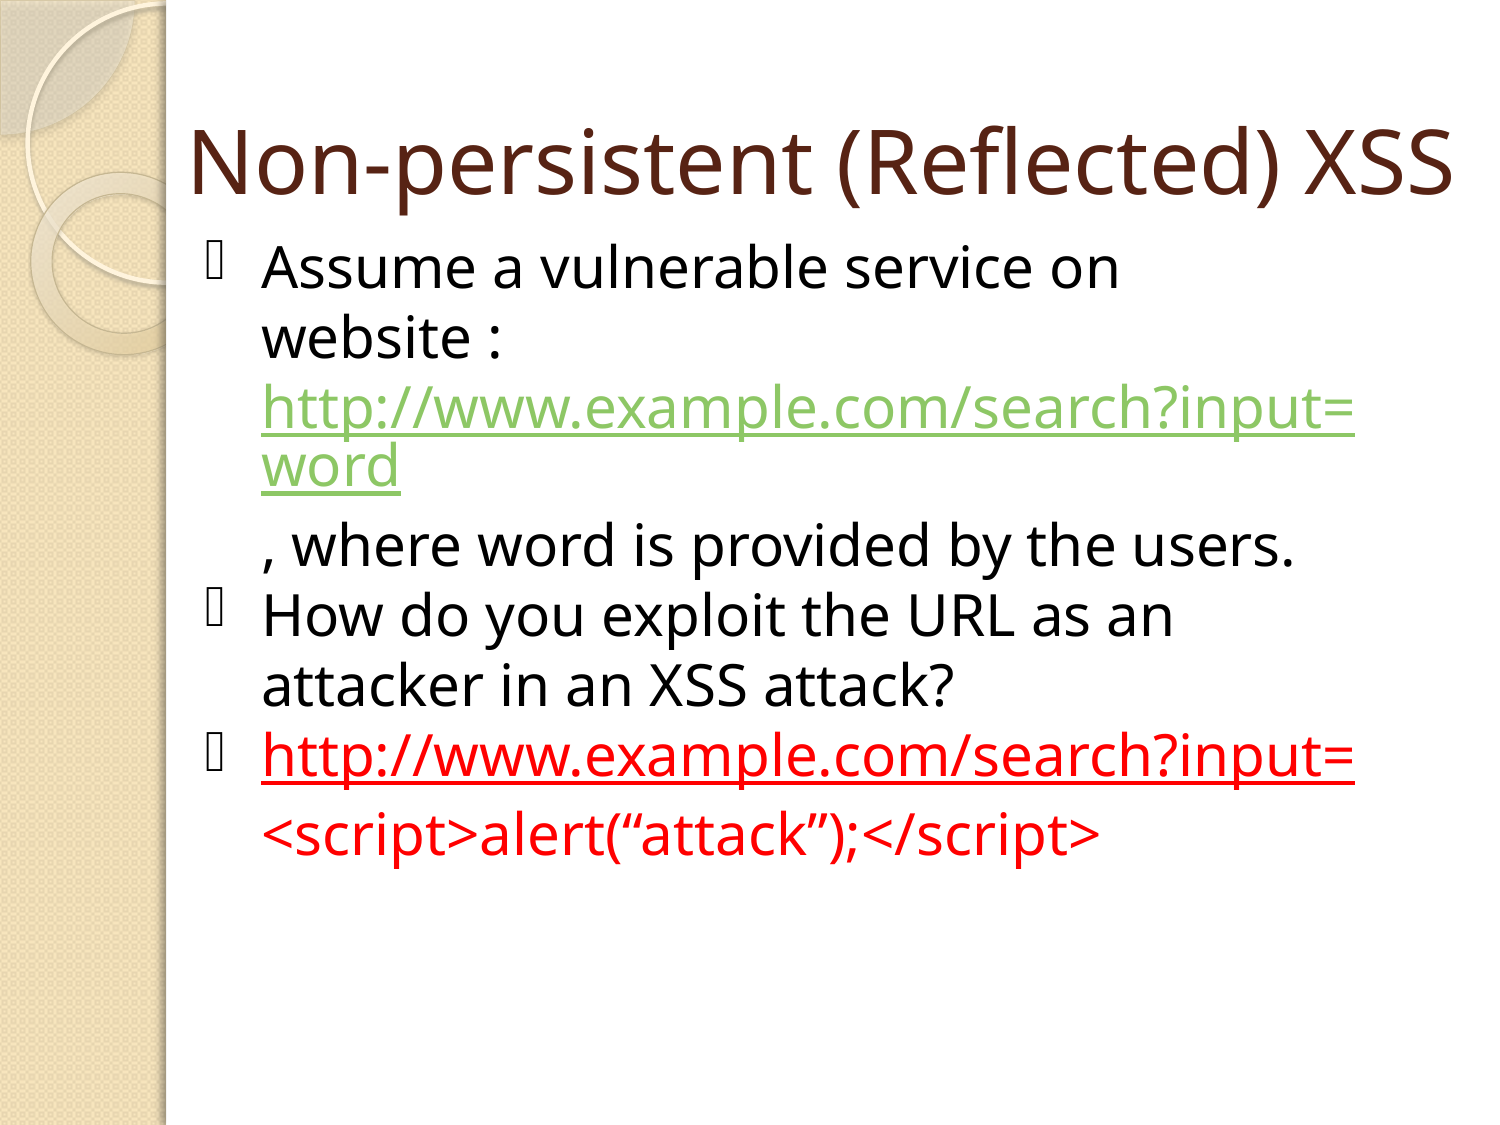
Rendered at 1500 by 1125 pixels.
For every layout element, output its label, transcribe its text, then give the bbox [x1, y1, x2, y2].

title Non-persistent (Reflected) XSS [171, 90, 1500, 216]
list Assume a vulnerable service on website : http://www.example.com/search?input=word, where word is provided by the users. How do you exploit the URL as an attacker in an XSS attack? http://www.example.com/search?input=<script>alert(“attack”);</script> [171, 215, 1388, 963]
